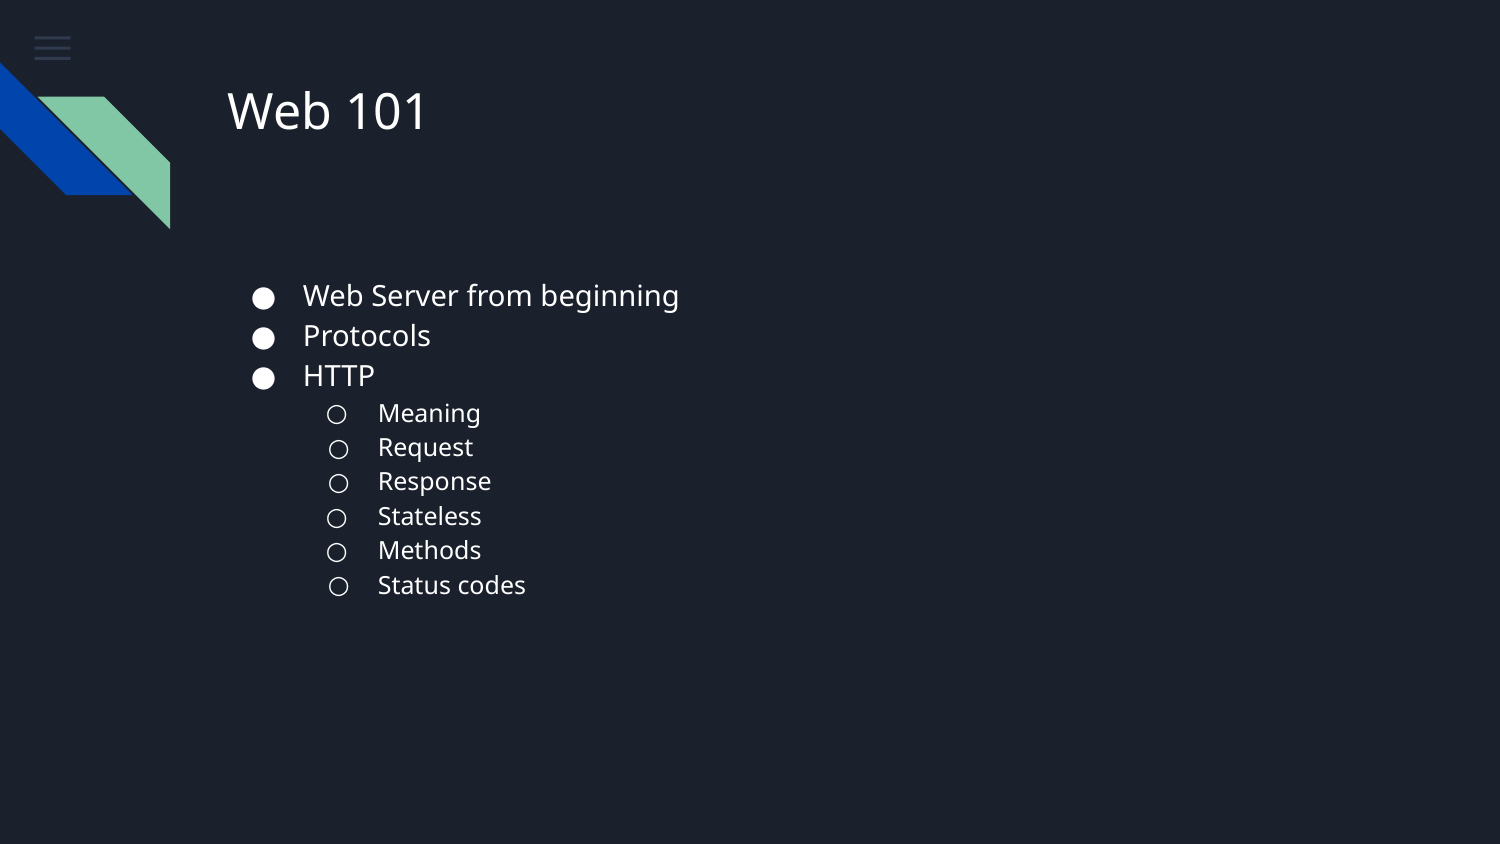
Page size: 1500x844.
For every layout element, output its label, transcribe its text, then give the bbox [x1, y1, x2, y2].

title Web 101 [212, 64, 1368, 154]
list Web Server from beginning Protocols HTTP Meaning Request Response Stateless Methods Status codes [212, 257, 1368, 735]
